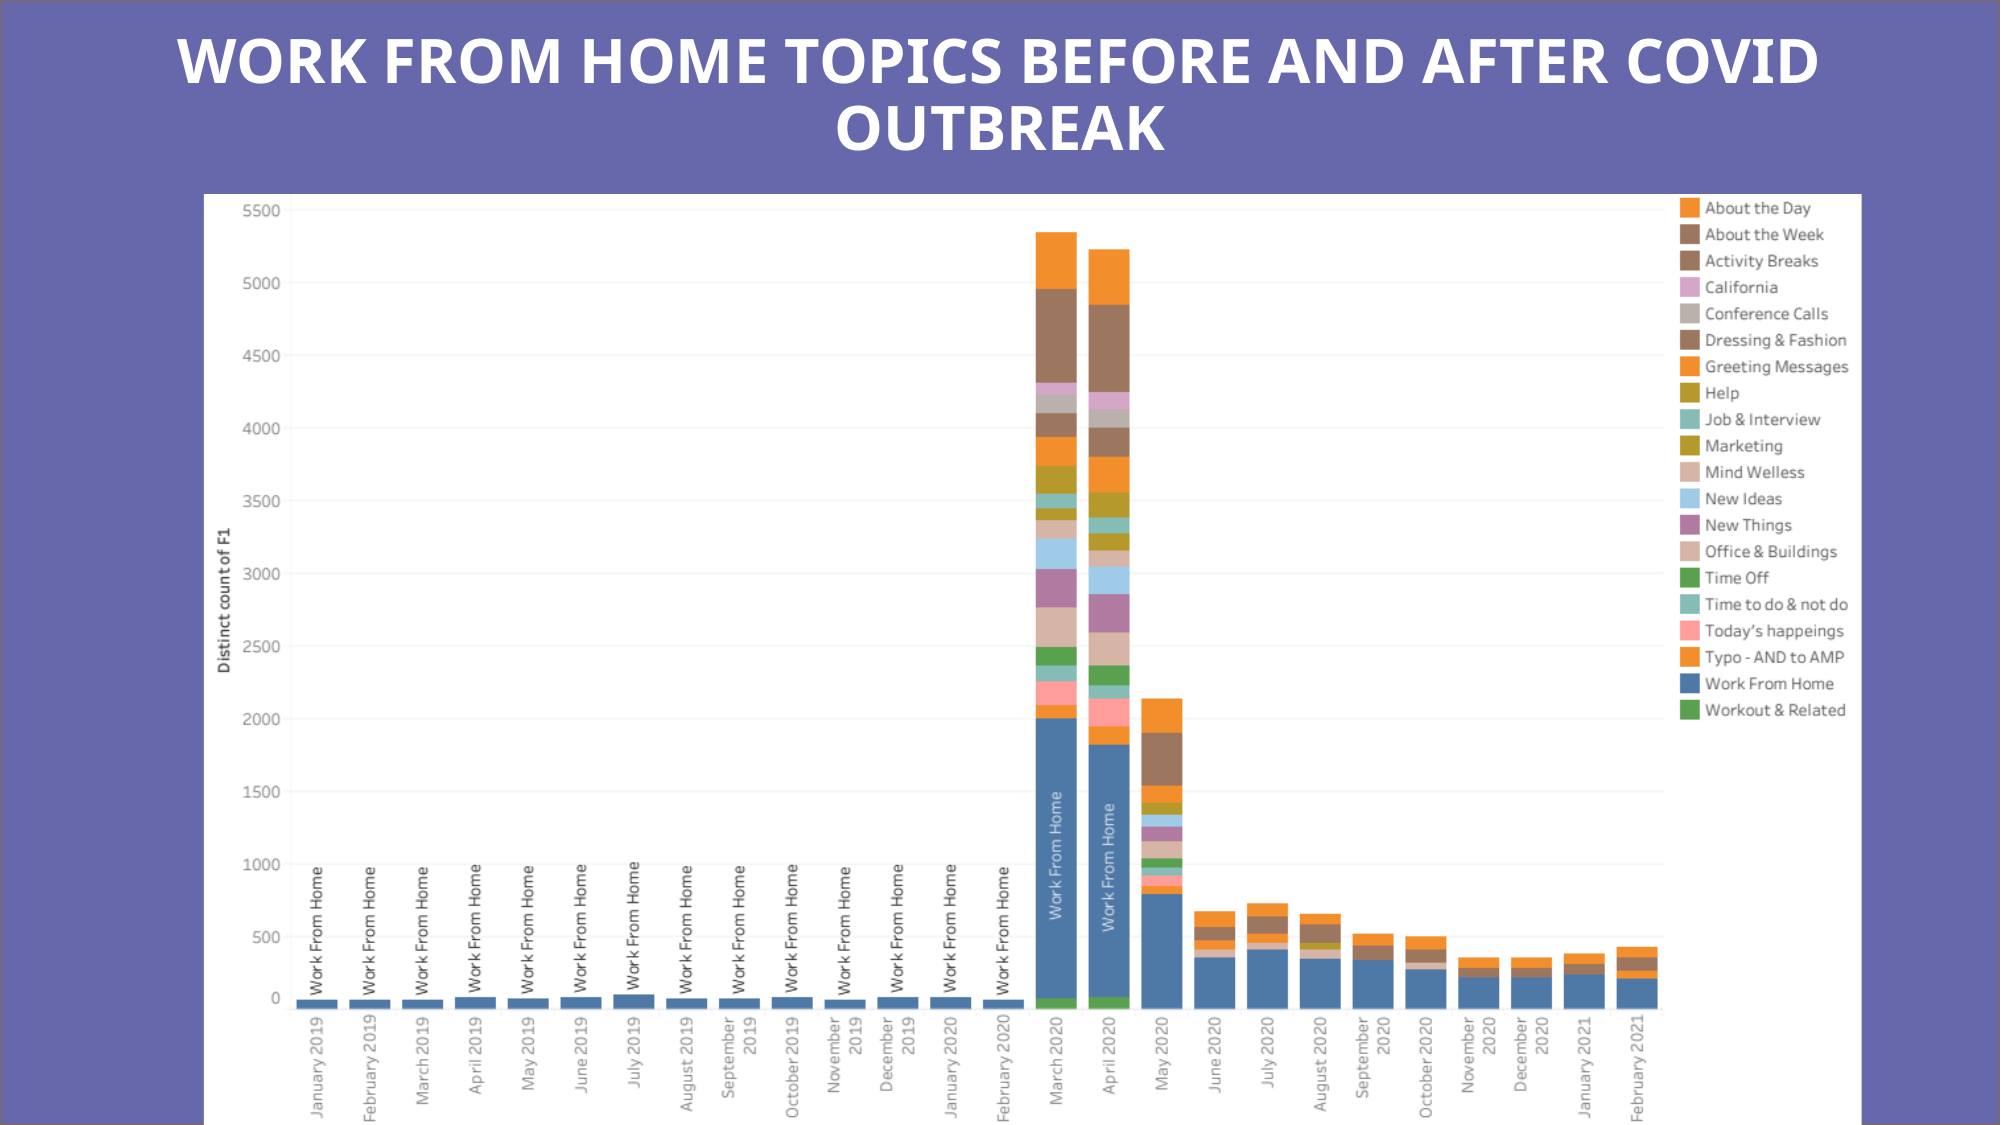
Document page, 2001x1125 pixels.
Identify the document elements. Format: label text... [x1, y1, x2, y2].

picture [203, 194, 1862, 1125]
title Work from Home topics before and after COVID outbreak [83, 23, 1917, 172]
text_box [0, 0, 2000, 1125]
